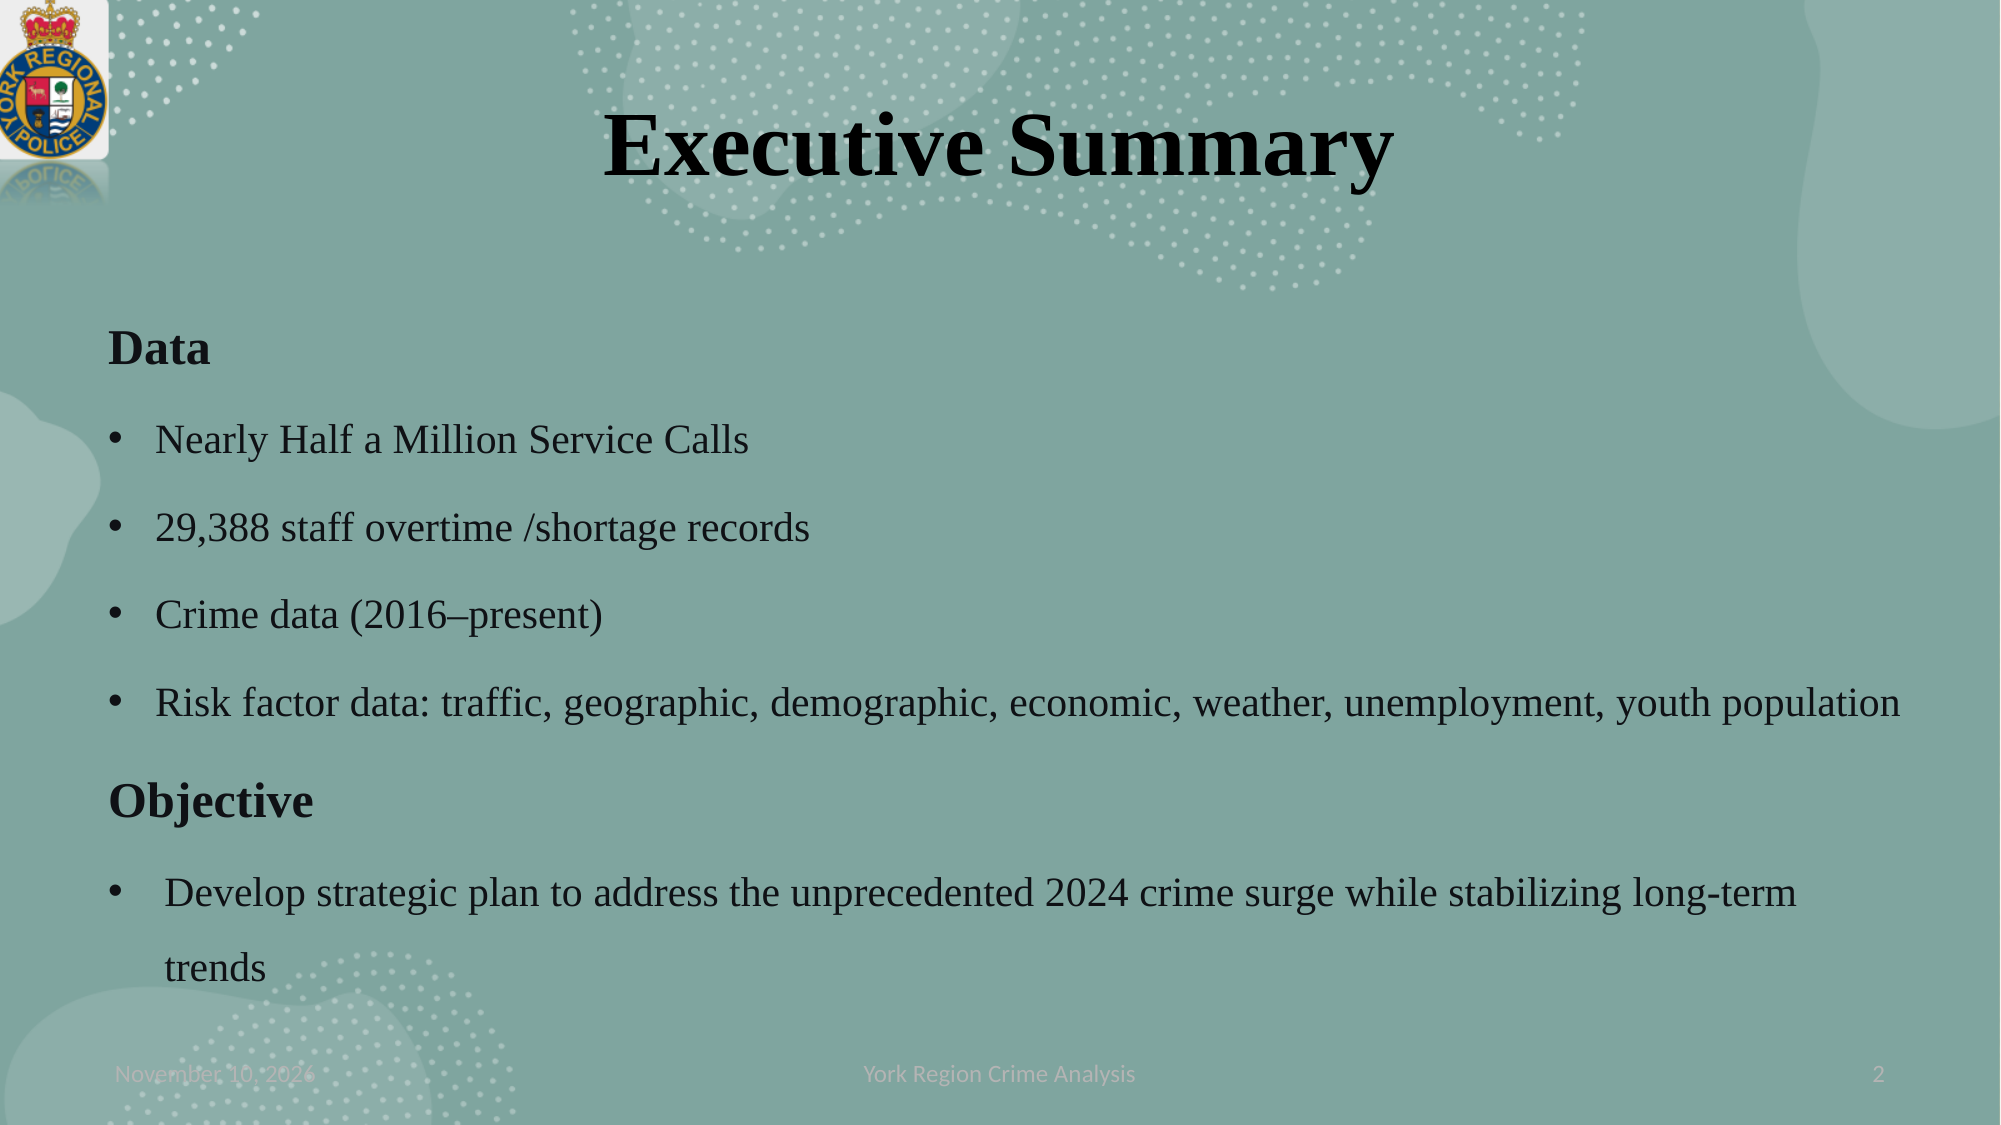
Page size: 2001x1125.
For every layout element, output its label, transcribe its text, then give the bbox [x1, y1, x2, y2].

footer York Region Crime Analysis [683, 1042, 1317, 1103]
text_box Data Nearly Half a Million Service Calls 29,388 staff overtime /shortage records Crime data (2016–present) Risk factor data: traffic, geographic, demographic, economic, weather, unemployment, youth population Objective Develop strategic plan to address the unprecedented 2024 crime surge while stabilizing long-term trends [93, 277, 1922, 998]
picture [0, 0, 2001, 1125]
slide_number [99, 1042, 567, 1103]
slide_number 2 [1433, 1042, 1900, 1103]
title Executive Summary [99, 45, 1900, 233]
